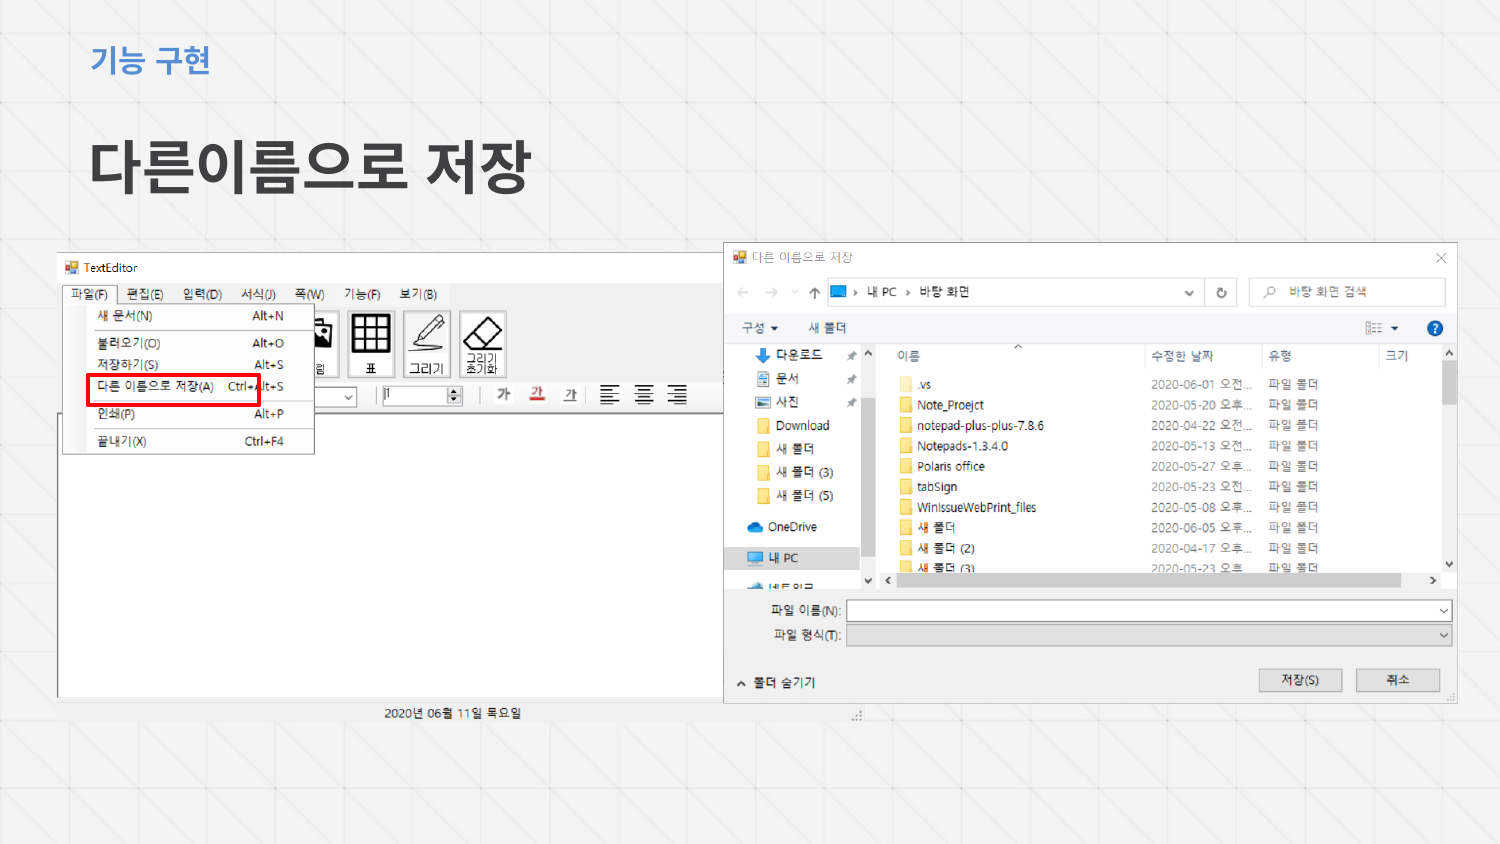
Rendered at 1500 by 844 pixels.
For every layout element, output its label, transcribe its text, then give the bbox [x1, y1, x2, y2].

picture [0, 0, 1500, 844]
title 기능 구현 [75, 33, 1007, 86]
text_box 다른이름으로 저장 [73, 102, 1424, 230]
